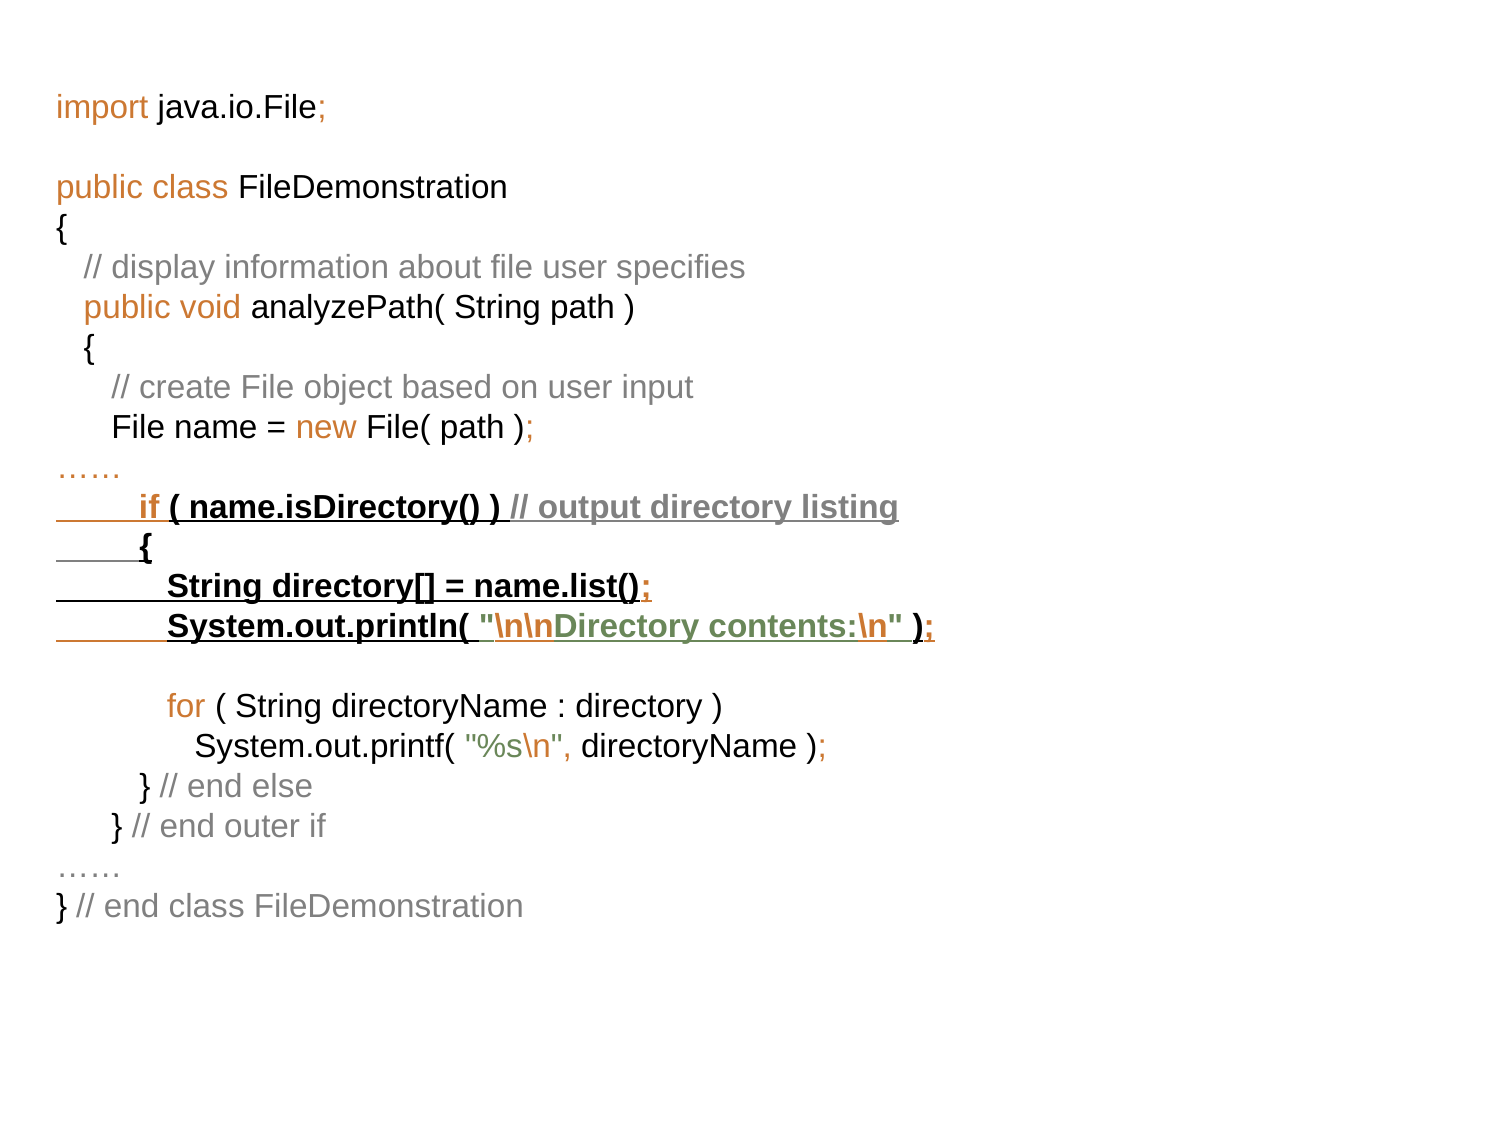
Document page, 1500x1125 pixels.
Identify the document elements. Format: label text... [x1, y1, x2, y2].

text_box import java.io.File; public class FileDemonstration { // display information about file user specifies public void analyzePath( String path ) { // create File object based on user input File name = new File( path ); …… if ( name.isDirectory() ) // output directory listing { String directory[] = name.list(); System.out.println( "\n\nDirectory contents:\n" ); for ( String directoryName : directory ) System.out.printf( "%s\n", directoryName ); } // end else } // end outer if …… } // end class FileDemonstration [41, 78, 1418, 932]
